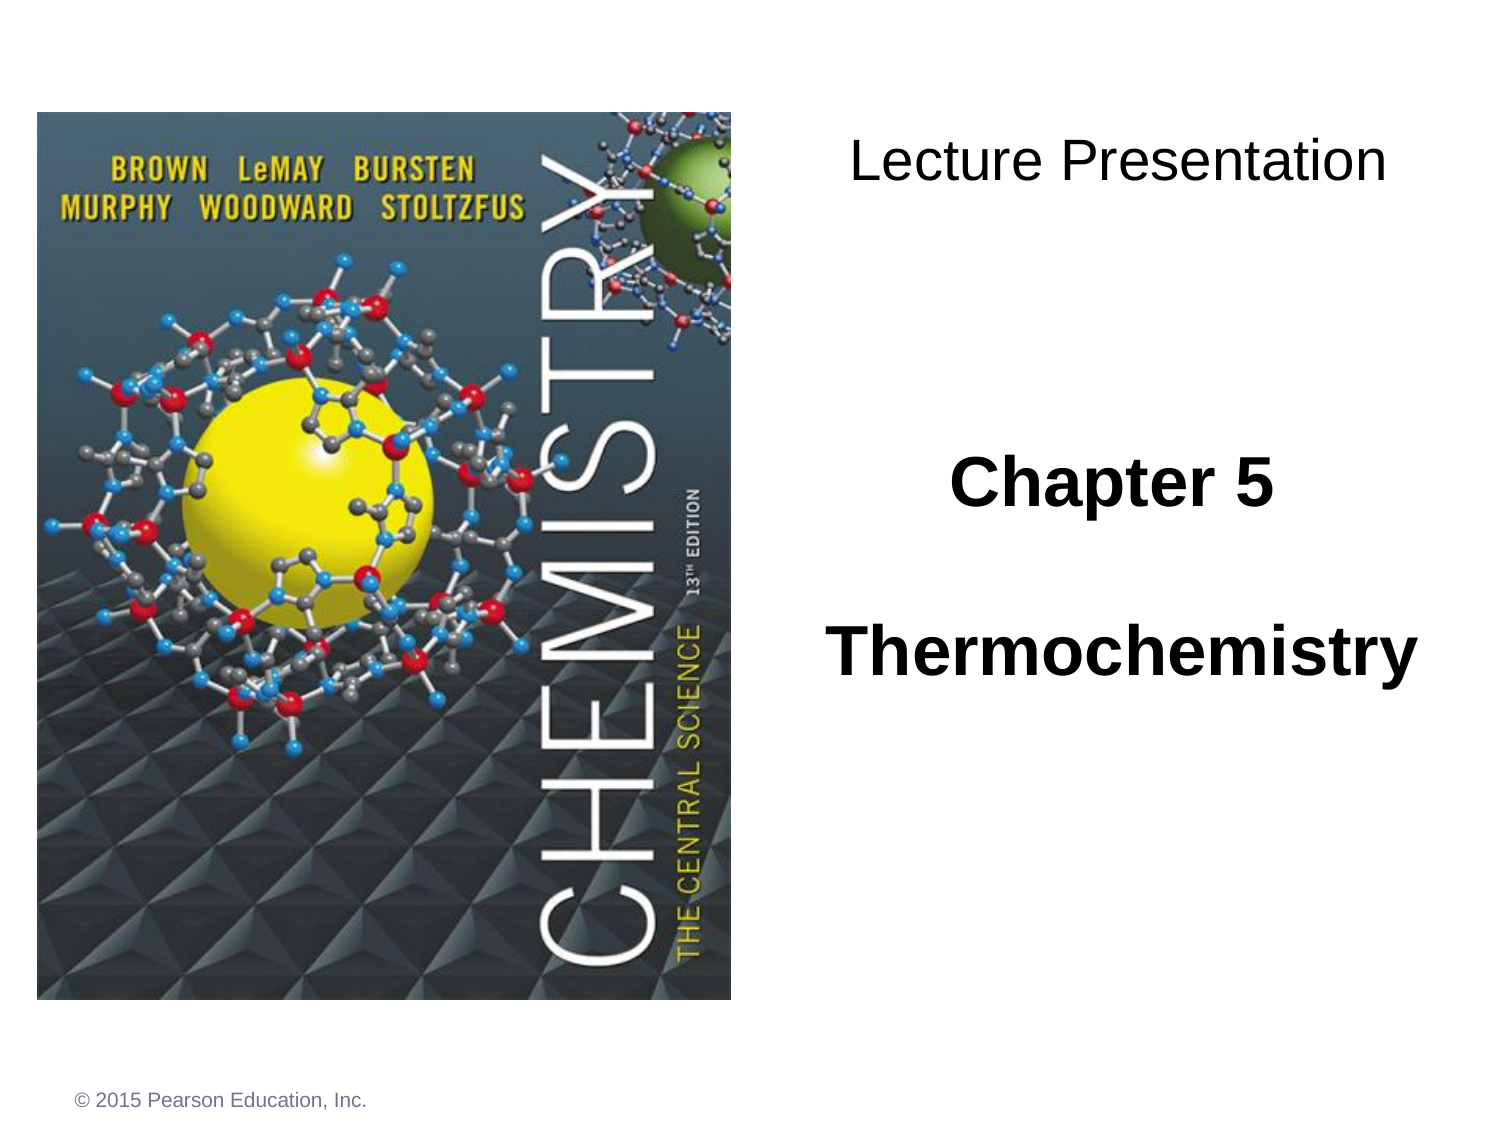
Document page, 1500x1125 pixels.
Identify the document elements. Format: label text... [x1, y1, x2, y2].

text_box Lecture Presentation [737, 114, 1500, 200]
text_box Chapter 5 Thermochemistry [737, 275, 1488, 850]
picture [37, 112, 732, 1001]
